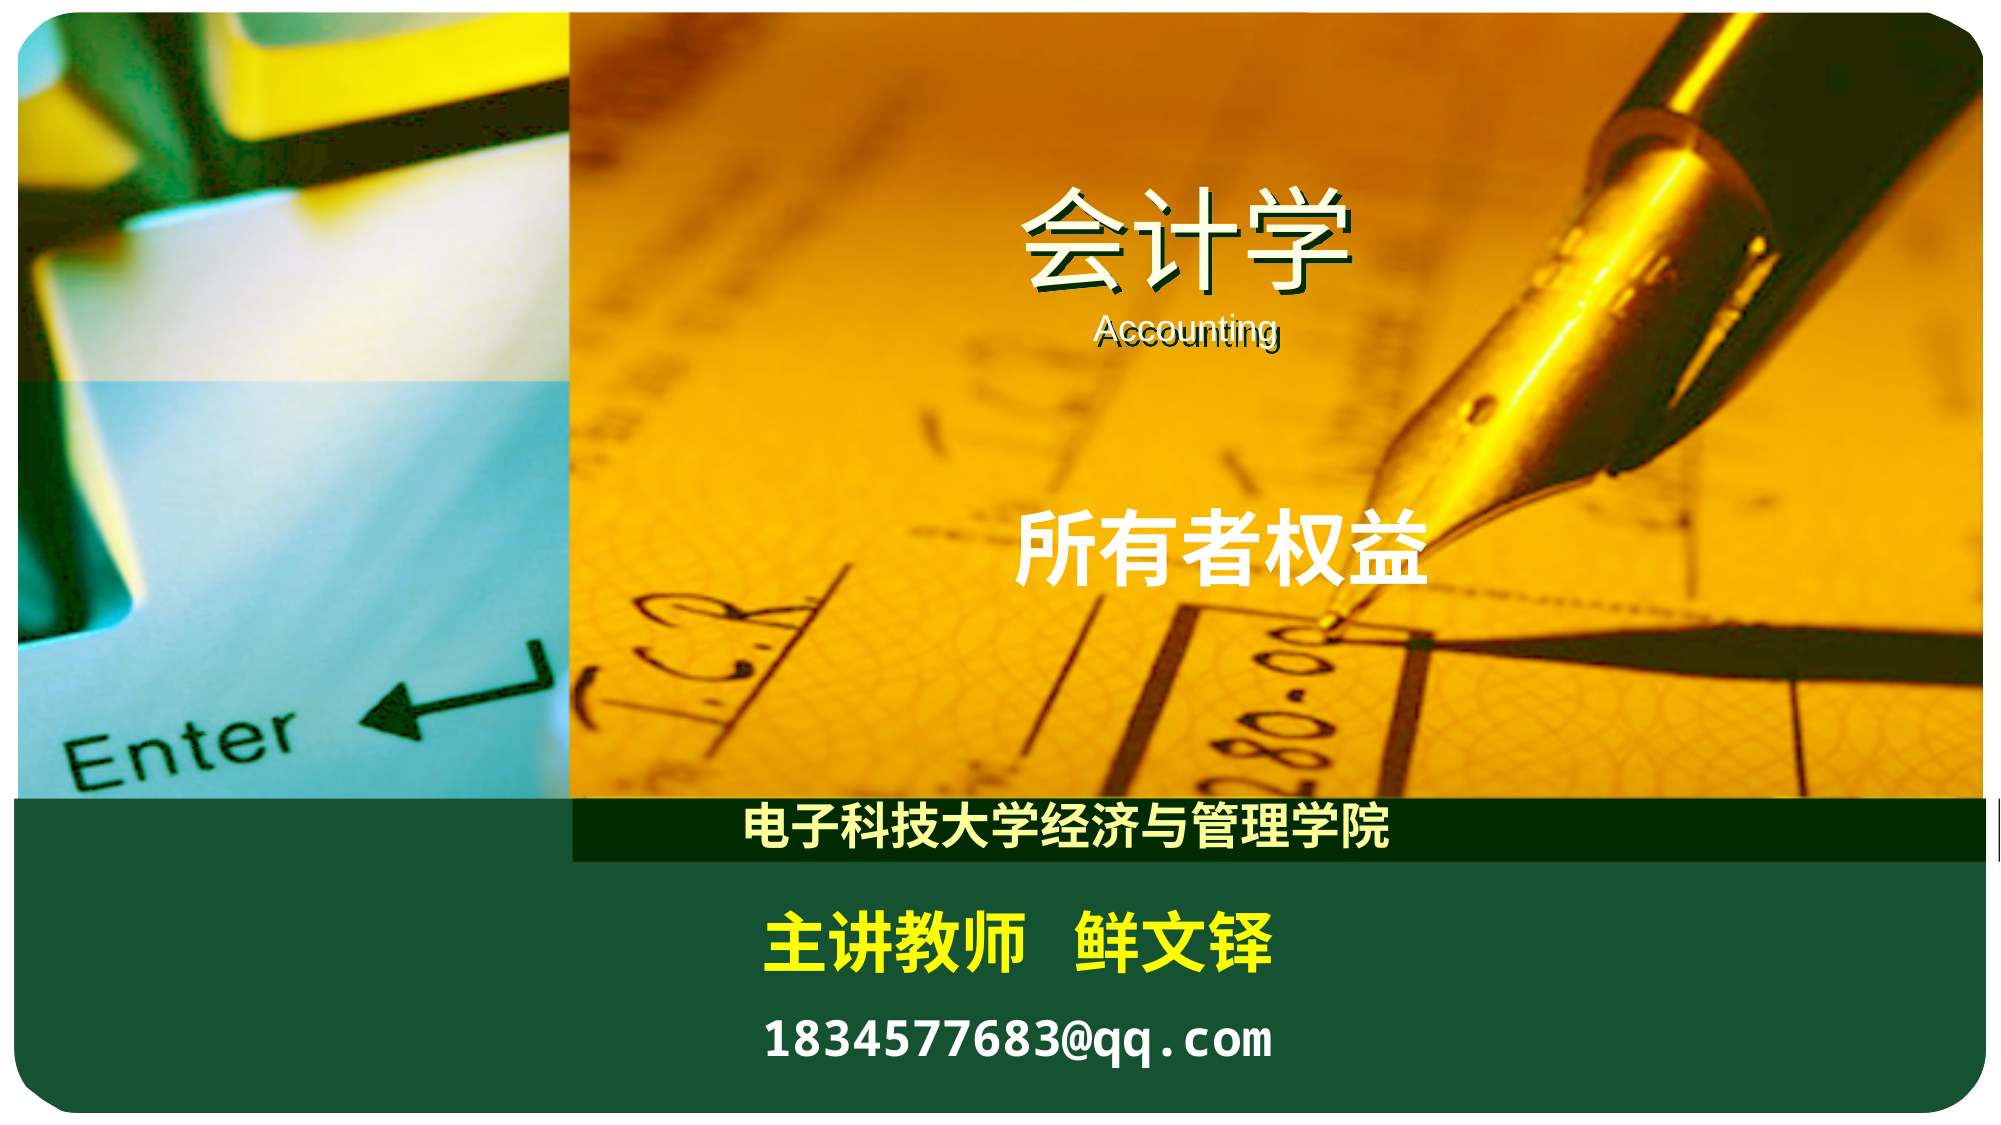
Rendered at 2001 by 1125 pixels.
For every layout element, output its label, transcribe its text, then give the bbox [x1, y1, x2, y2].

text_box 所有者权益 [999, 488, 2000, 604]
text_box 主讲教师 鲜文铎 [468, 893, 1567, 988]
picture [18, 13, 1983, 798]
text_box 1834577683@qq.com [747, 999, 1287, 1075]
subtitle 电子科技大学经济与管理学院 [725, 786, 1750, 916]
title 会计学 Accounting [621, 78, 1750, 441]
